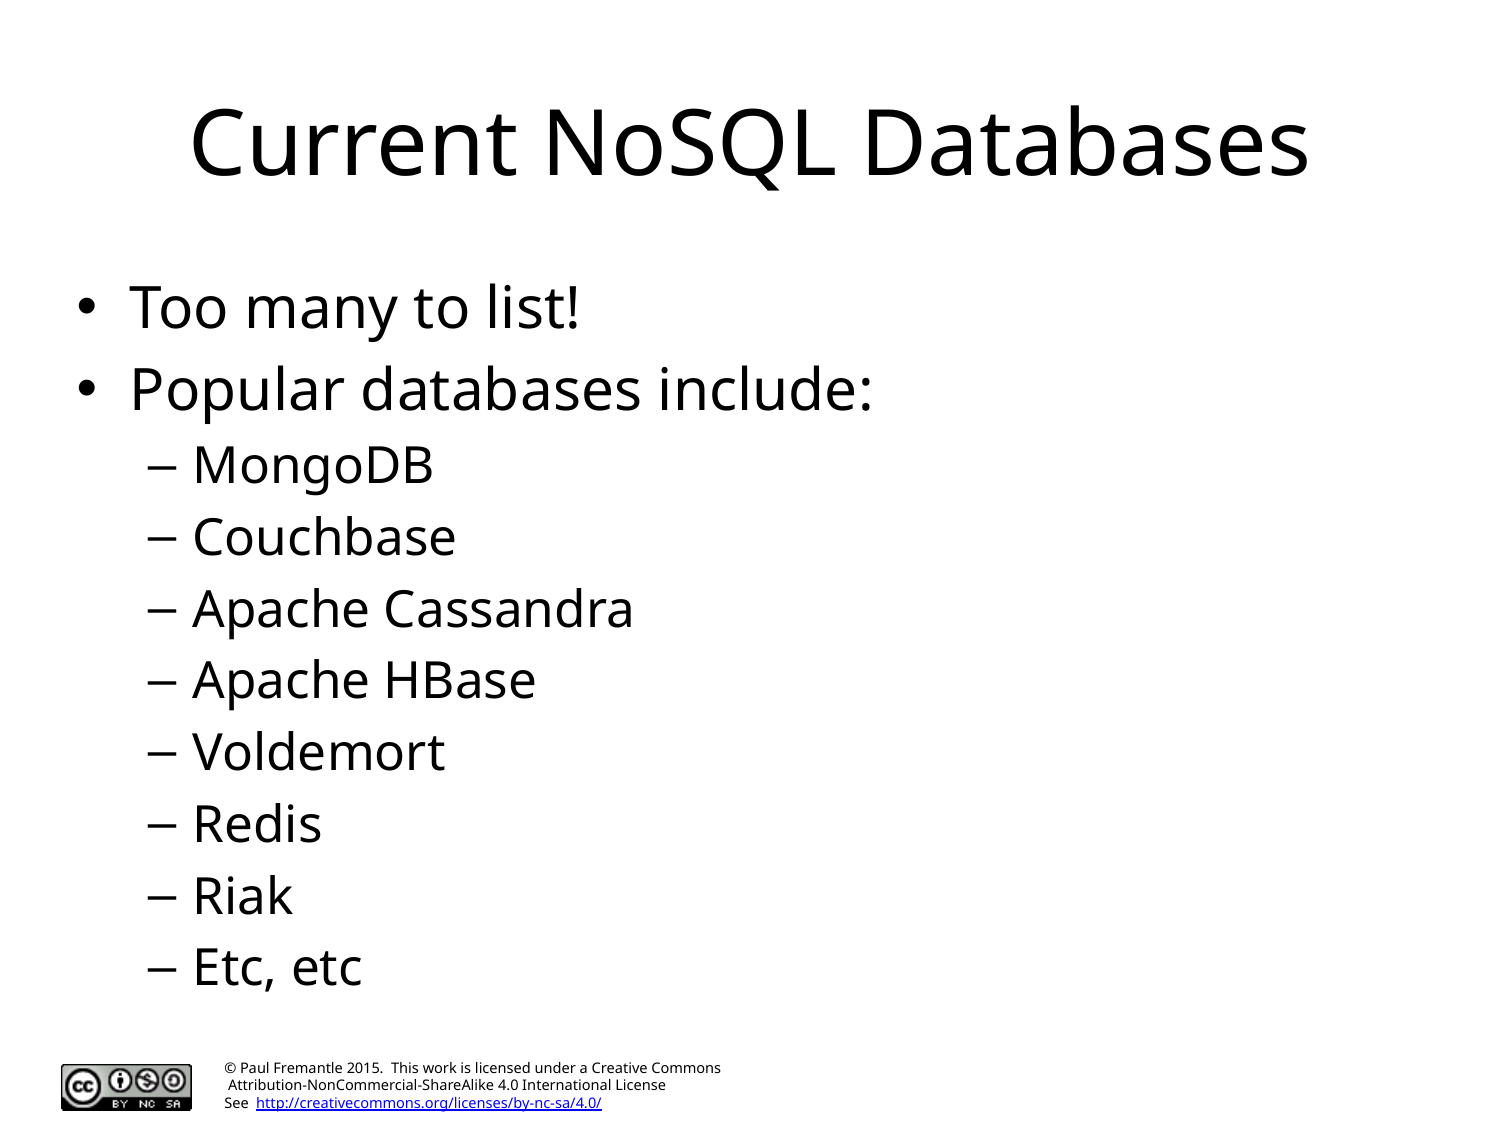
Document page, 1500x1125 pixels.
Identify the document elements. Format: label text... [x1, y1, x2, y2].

list Too many to list! Popular databases include: MongoDB Couchbase Apache Cassandra Apache HBase Voldemort Redis Riak Etc, etc [61, 262, 1412, 1005]
title Current NoSQL Databases [75, 45, 1425, 233]
picture [61, 1064, 192, 1111]
